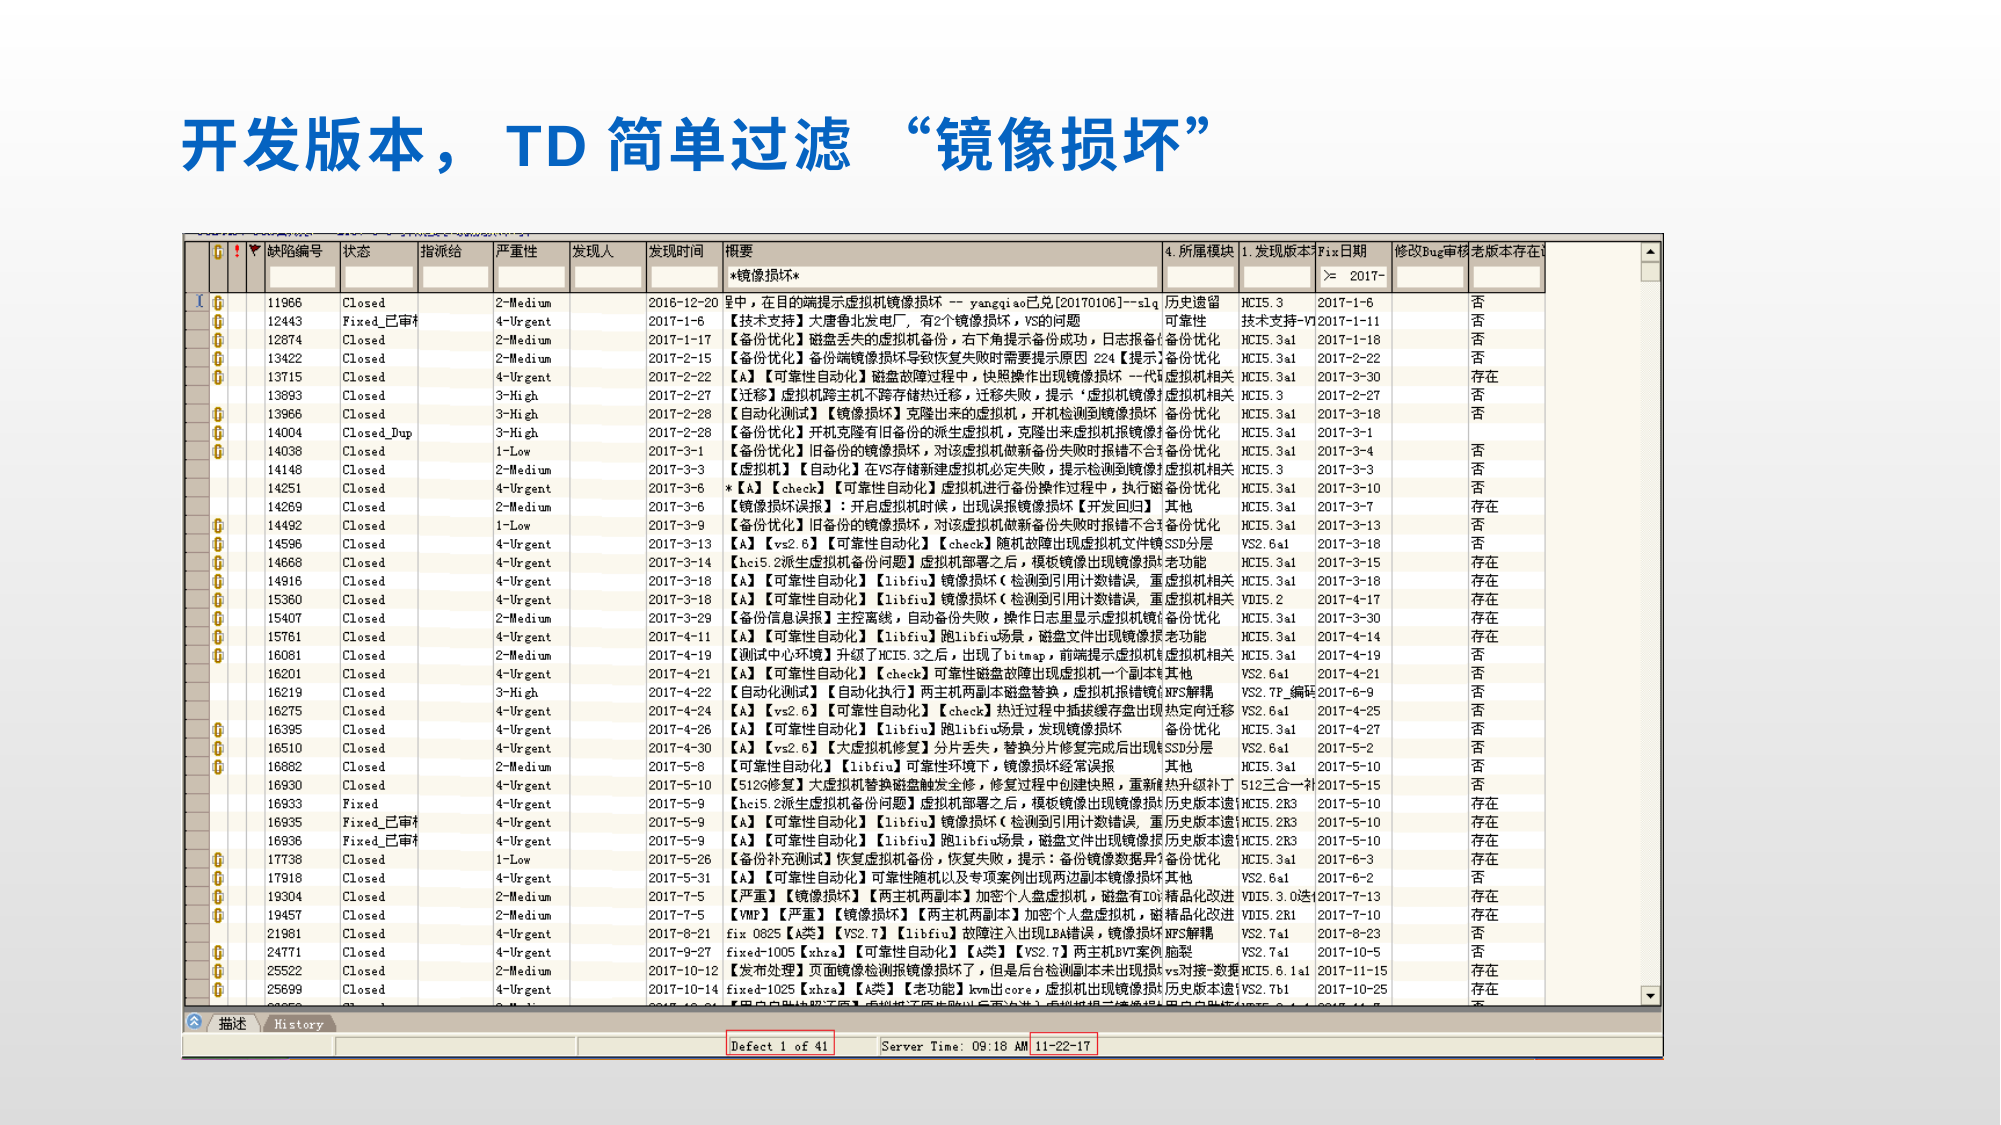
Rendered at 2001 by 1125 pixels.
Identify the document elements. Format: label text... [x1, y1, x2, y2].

title 开发版本，TD简单过滤 “镜像损坏” [163, 85, 1601, 202]
picture [181, 233, 1664, 1060]
